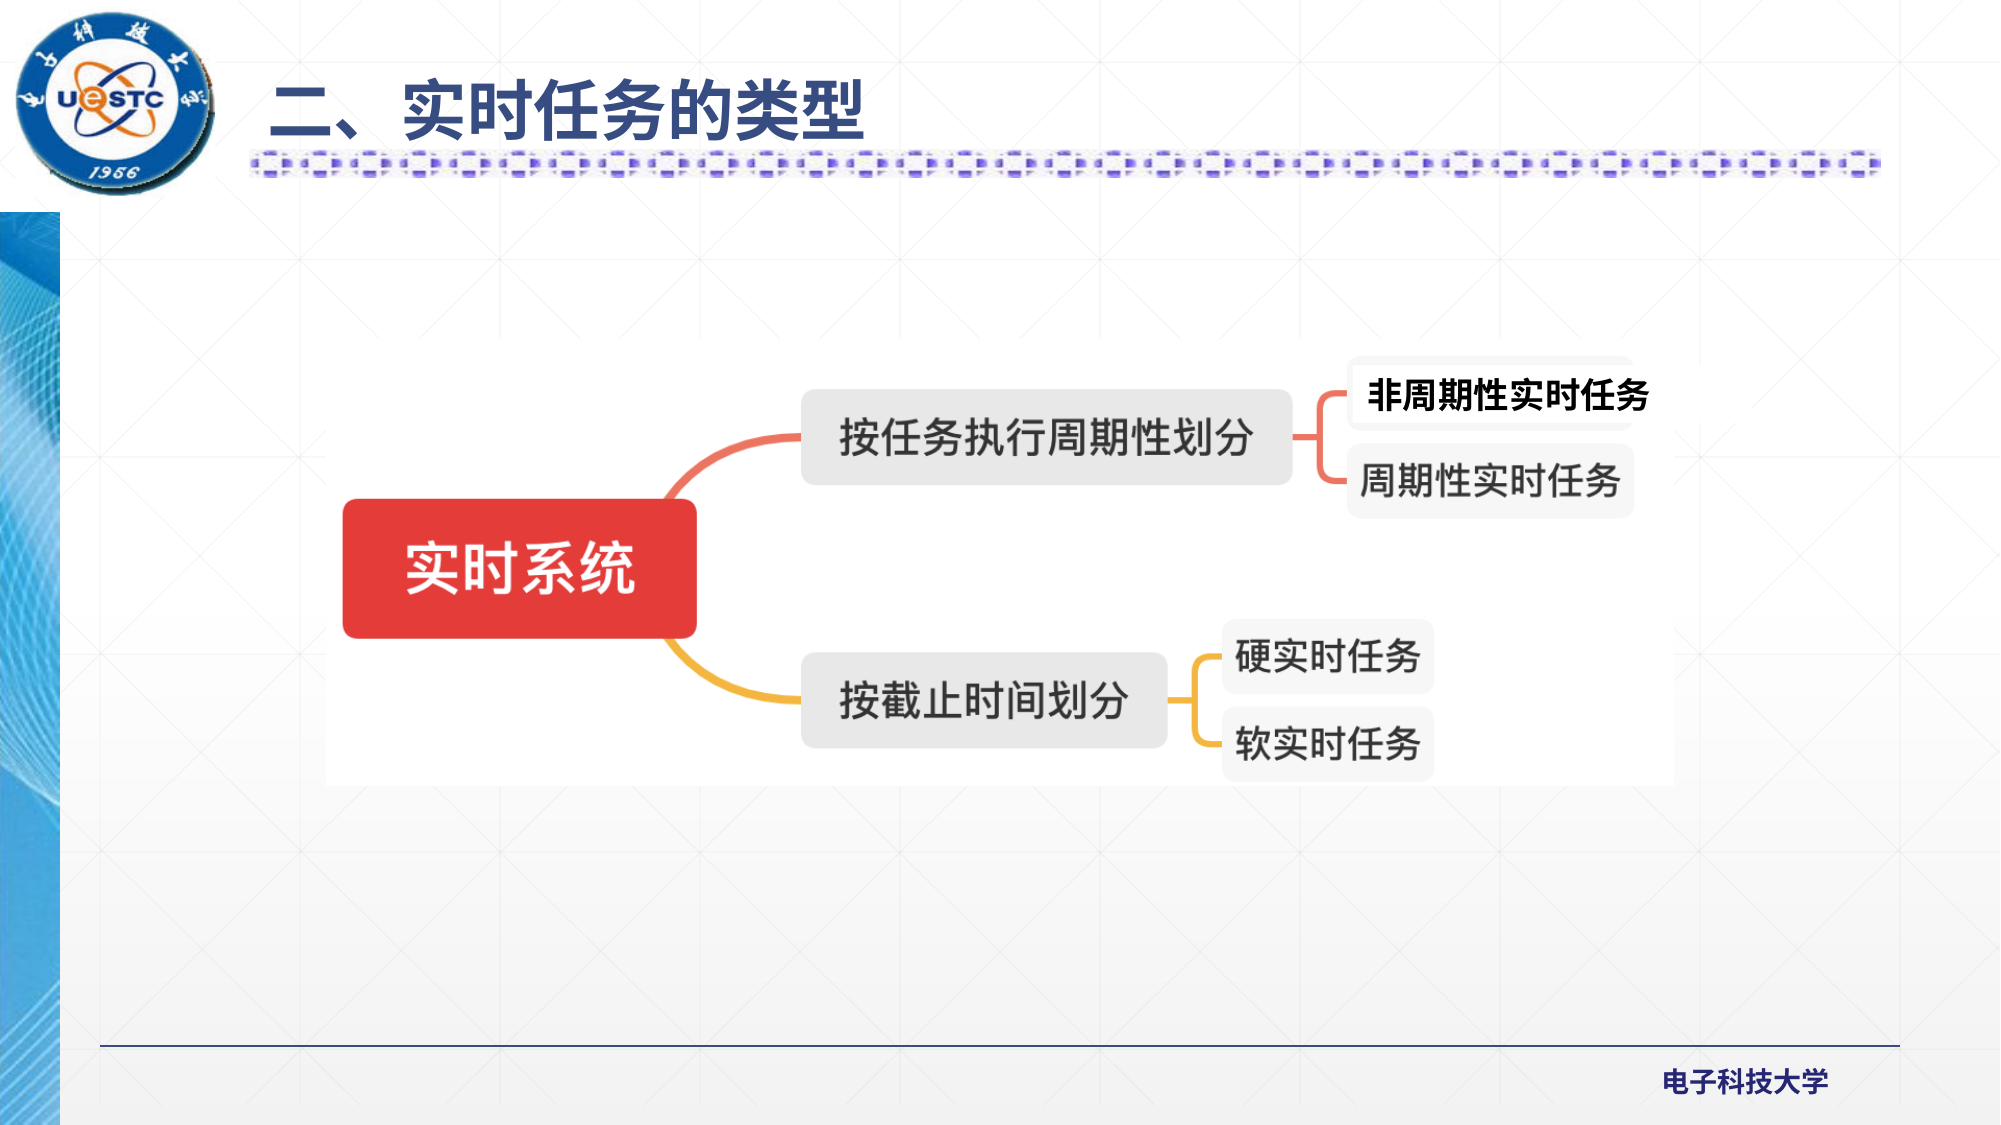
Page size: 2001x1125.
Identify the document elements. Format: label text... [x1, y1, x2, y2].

picture [15, 0, 215, 197]
title 二、实时任务的类型 [252, 70, 1263, 186]
picture [1263, 149, 1881, 178]
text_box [325, 339, 1751, 786]
picture [0, 212, 60, 1125]
